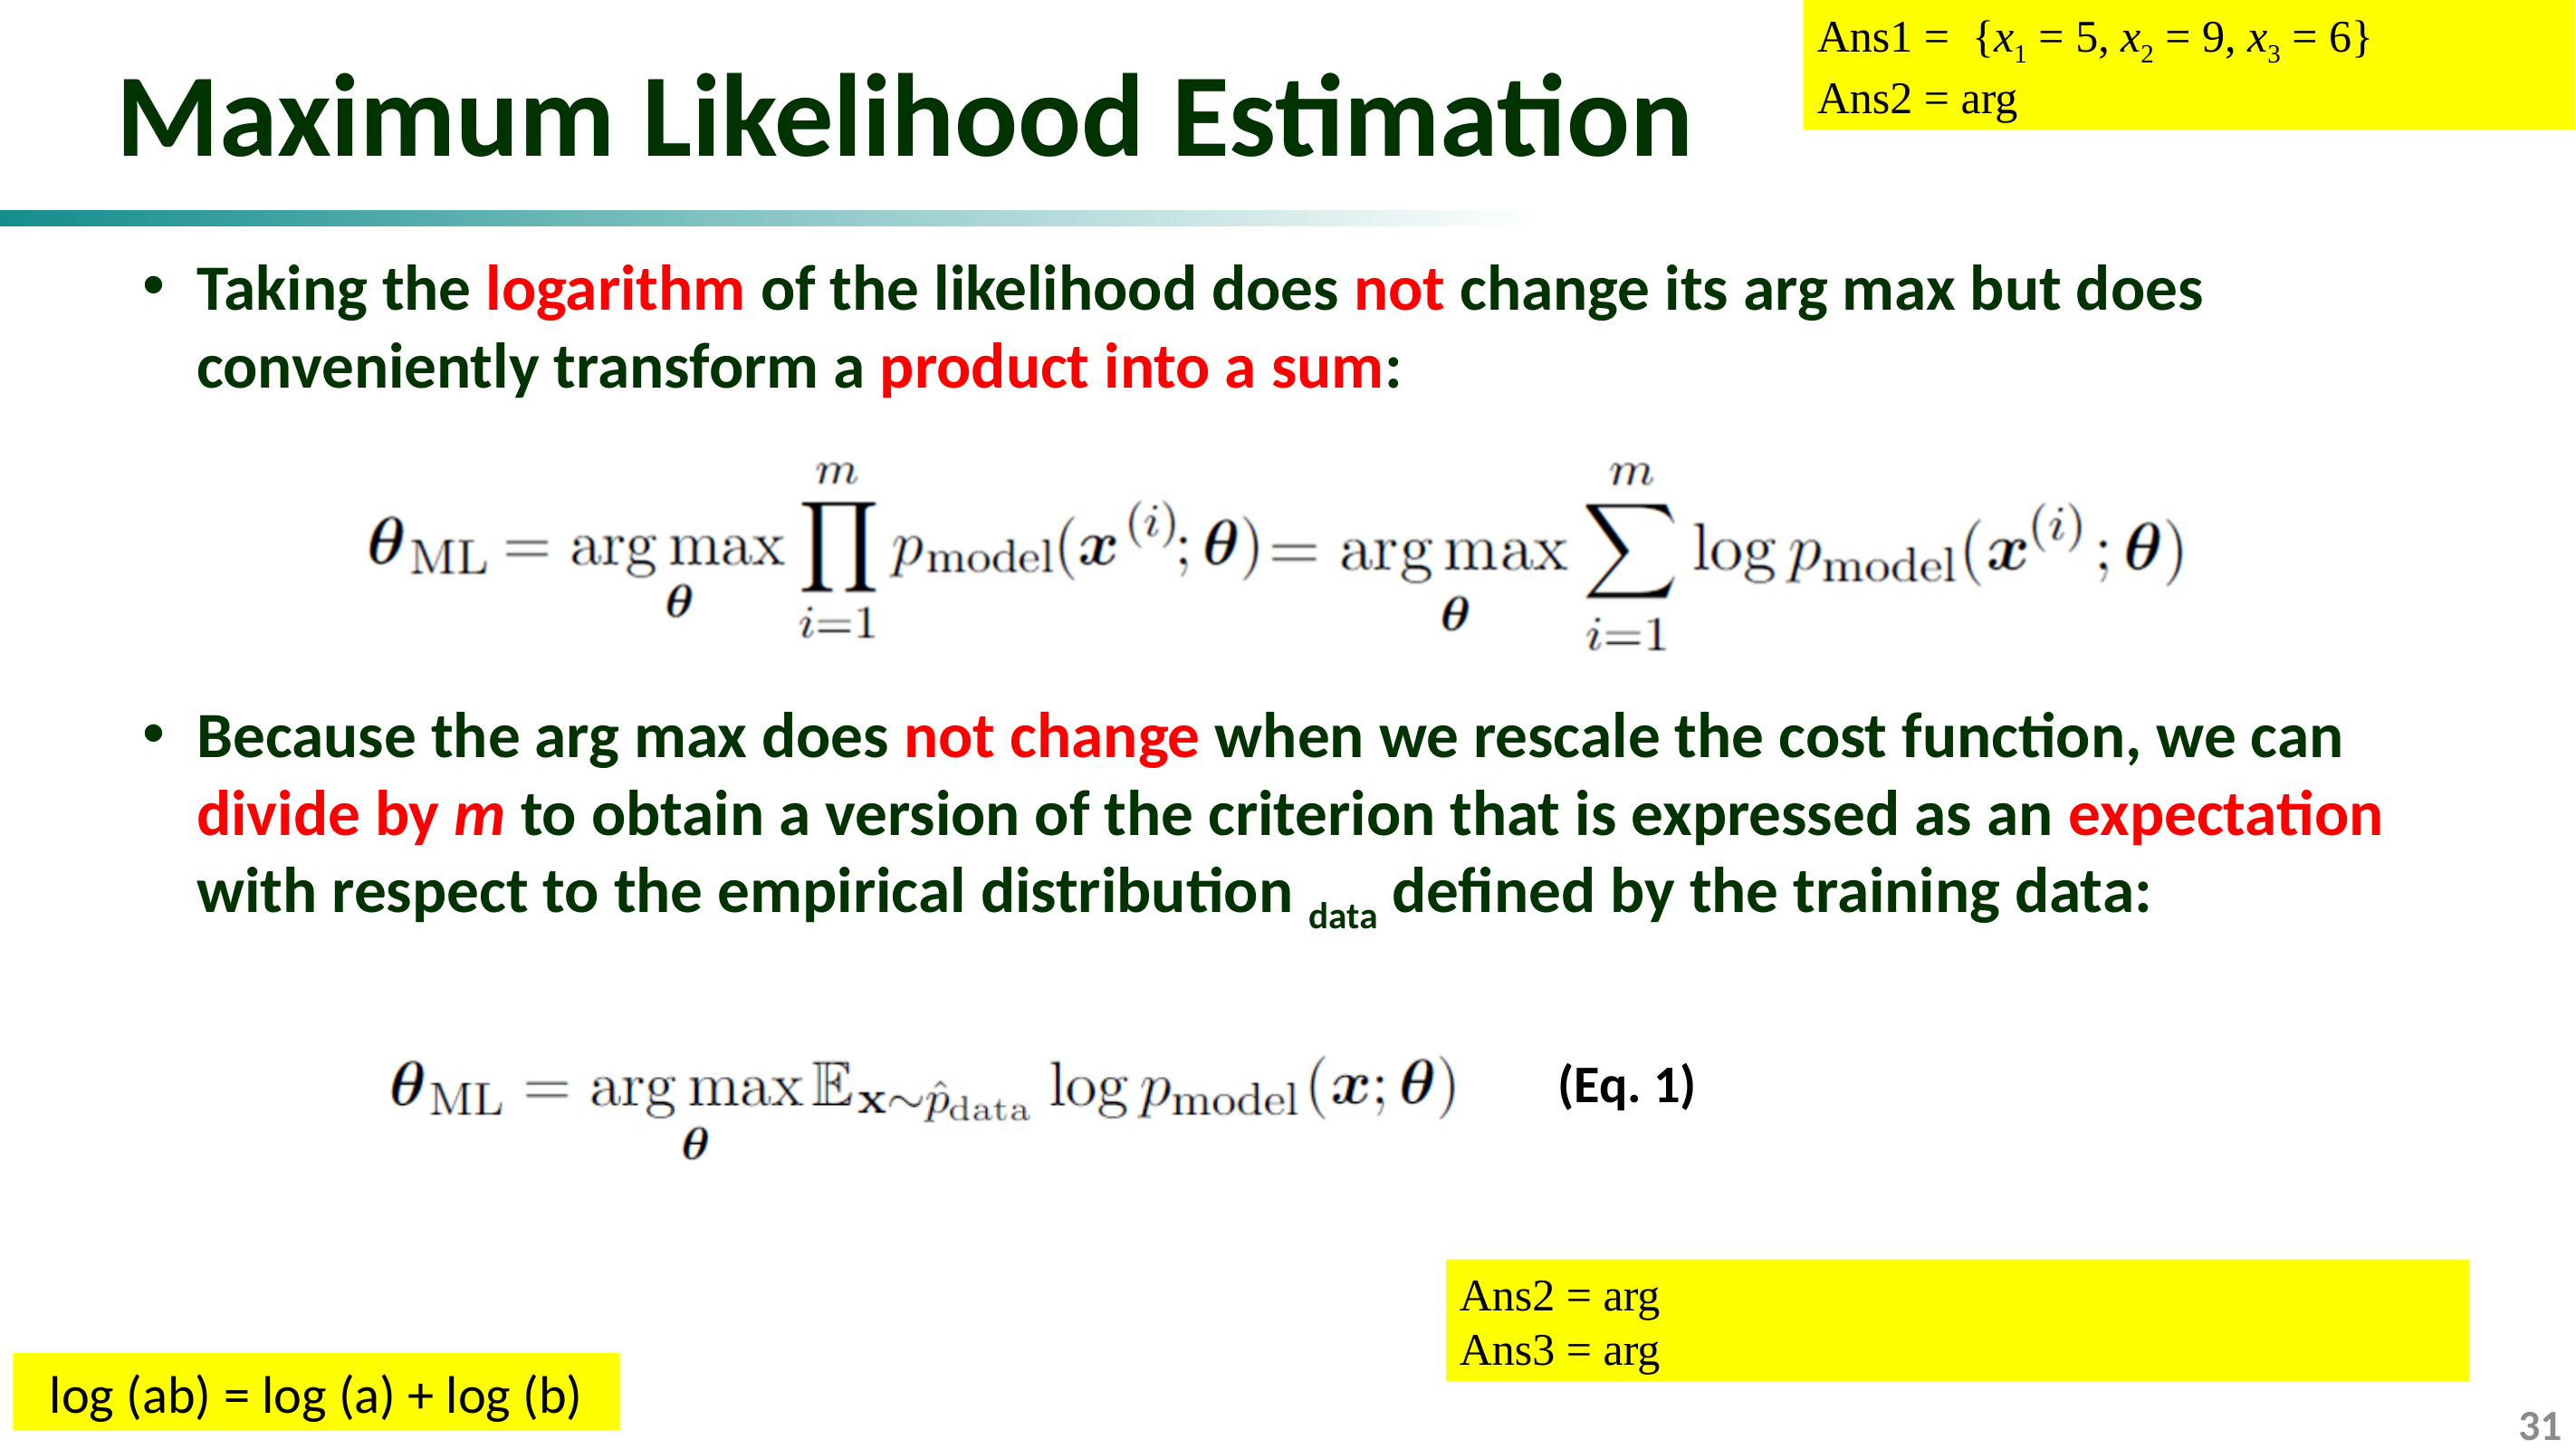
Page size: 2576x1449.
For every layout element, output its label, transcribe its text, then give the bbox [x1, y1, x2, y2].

text_box log (ab) = log (a) + log (b) [13, 1353, 620, 1430]
text_box (Eq. 1) [1544, 1043, 1711, 1120]
slide_number 31 [2447, 1396, 2576, 1449]
title Maximum Likelihood Estimation [102, 15, 2447, 204]
picture [381, 1039, 1462, 1172]
picture [359, 454, 2190, 658]
